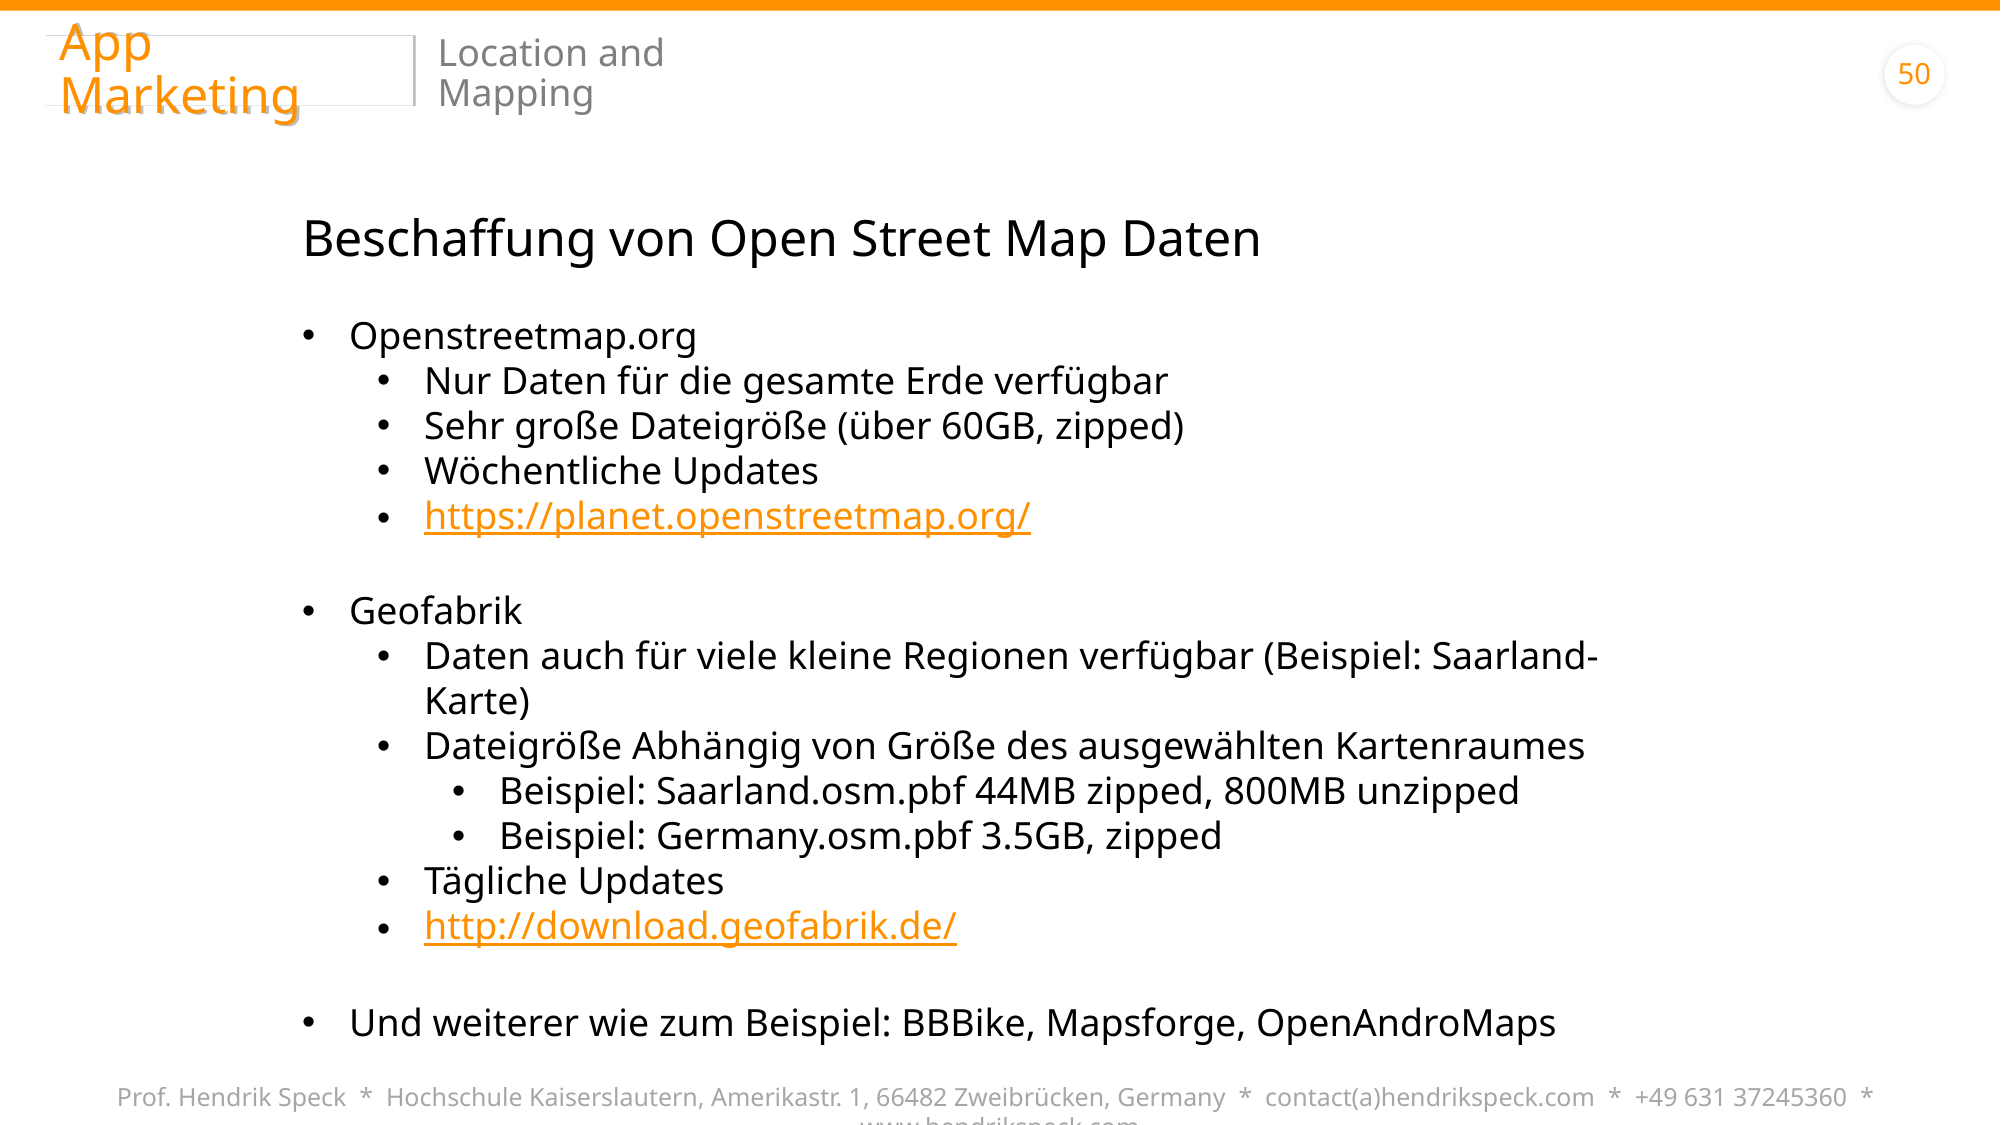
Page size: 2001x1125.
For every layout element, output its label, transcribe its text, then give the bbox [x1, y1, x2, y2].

text_box Beschaffung von Open Street Map Daten Openstreetmap.org Nur Daten für die gesamte Erde verfügbar Sehr große Dateigröße (über 60GB, zipped) Wöchentliche Updates https://planet.openstreetmap.org/ Geofabrik Daten auch für viele kleine Regionen verfügbar (Beispiel: Saarland-Karte) Dateigröße Abhängig von Größe des ausgewählten Kartenraumes Beispiel: Saarland.osm.pbf 44MB zipped, 800MB unzipped Beispiel: Germany.osm.pbf 3.5GB, zipped Tägliche Updates http://download.geofabrik.de/ Und weiterer wie zum Beispiel: BBBike, Mapsforge, OpenAndroMaps [287, 199, 1713, 1125]
slide_number 50 [1871, 49, 1958, 101]
list Location and Mapping [414, 46, 823, 103]
list App Marketing [44, 35, 413, 106]
